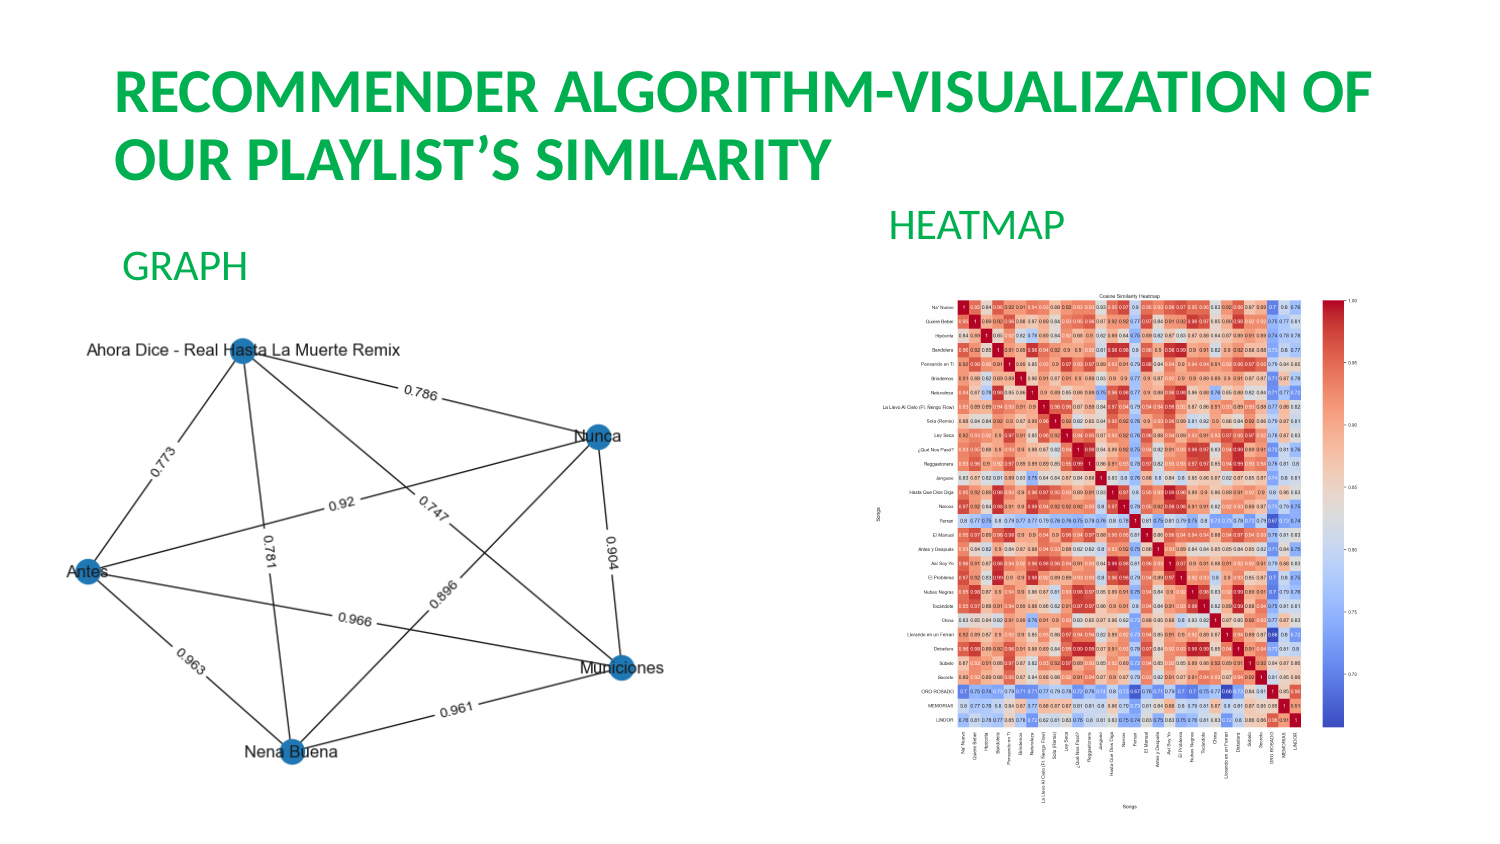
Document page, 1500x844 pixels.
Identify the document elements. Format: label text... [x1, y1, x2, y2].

text_box GRAPH [107, 221, 402, 286]
picture [20, 299, 688, 804]
picture [873, 291, 1360, 812]
text_box HEATMAP [873, 180, 1169, 245]
title RECOMMENDER ALGORITHM-VISUALIZATION OF OUR PLAYLIST’S SIMILARITY [103, 44, 1397, 208]
